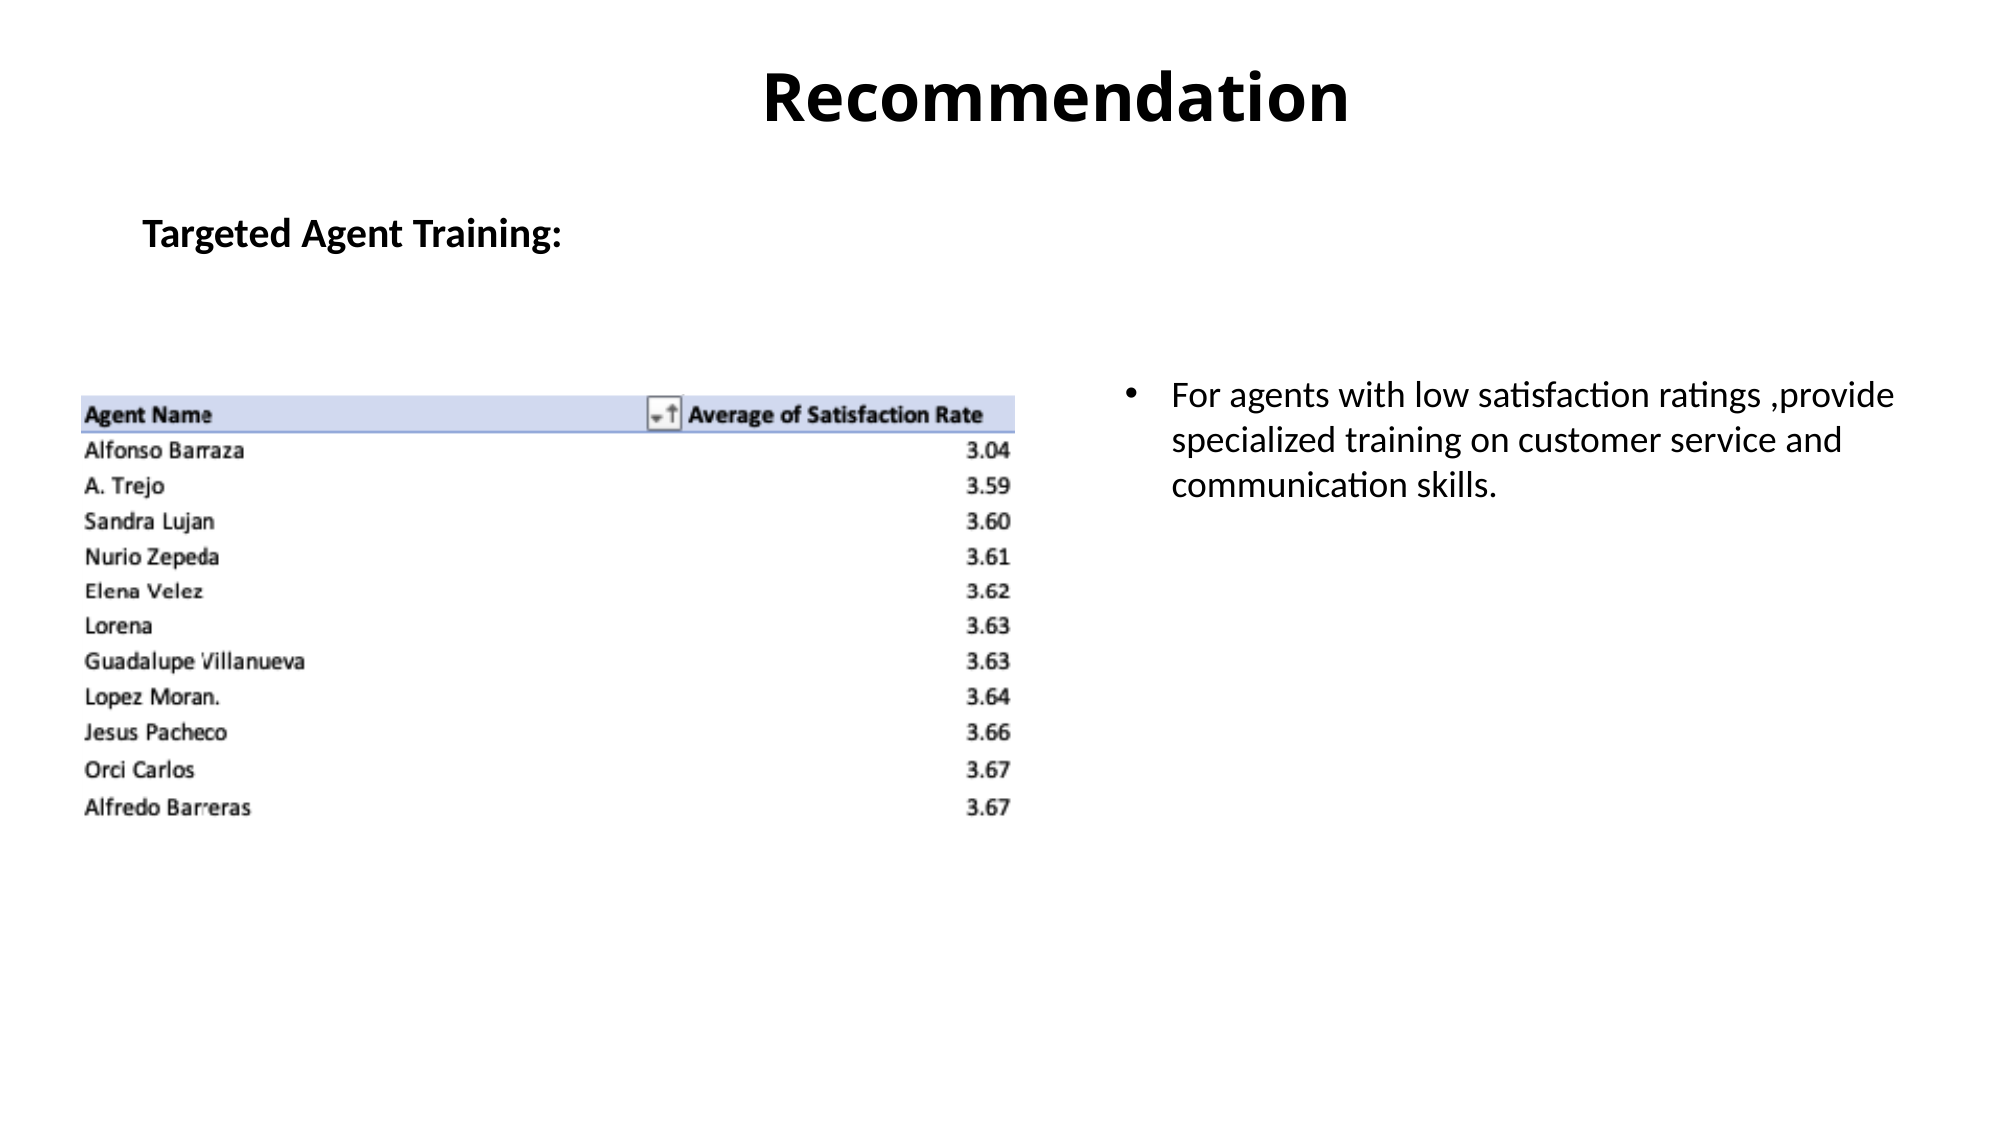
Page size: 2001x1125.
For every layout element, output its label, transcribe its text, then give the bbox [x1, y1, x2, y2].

text_box For agents with low satisfaction ratings ,provide specialized training on customer service and communication skills. [1110, 362, 2000, 512]
picture [81, 394, 1015, 820]
text_box Targeted Agent Training: [127, 198, 1088, 264]
text_box Recommendation [728, 46, 1385, 142]
